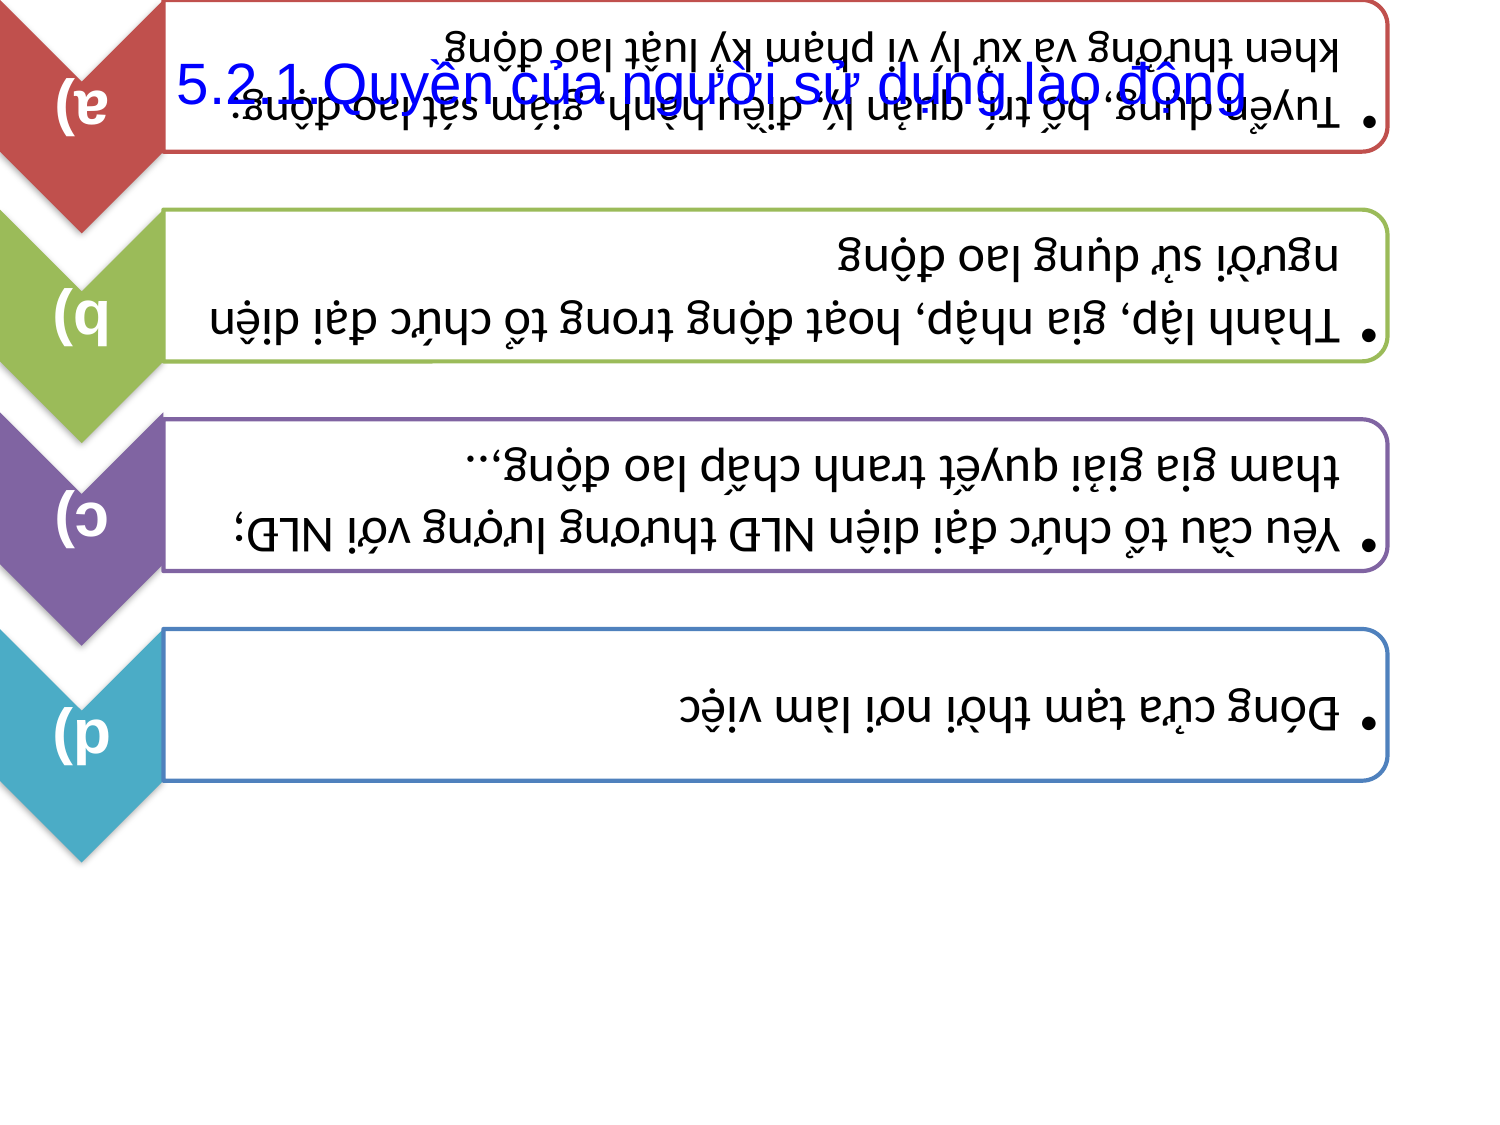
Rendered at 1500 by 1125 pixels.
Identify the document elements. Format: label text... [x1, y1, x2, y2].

text_box 5.2.1.Quyền của người sử dụng lao động [125, 24, 1300, 138]
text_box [74, 174, 1463, 1038]
